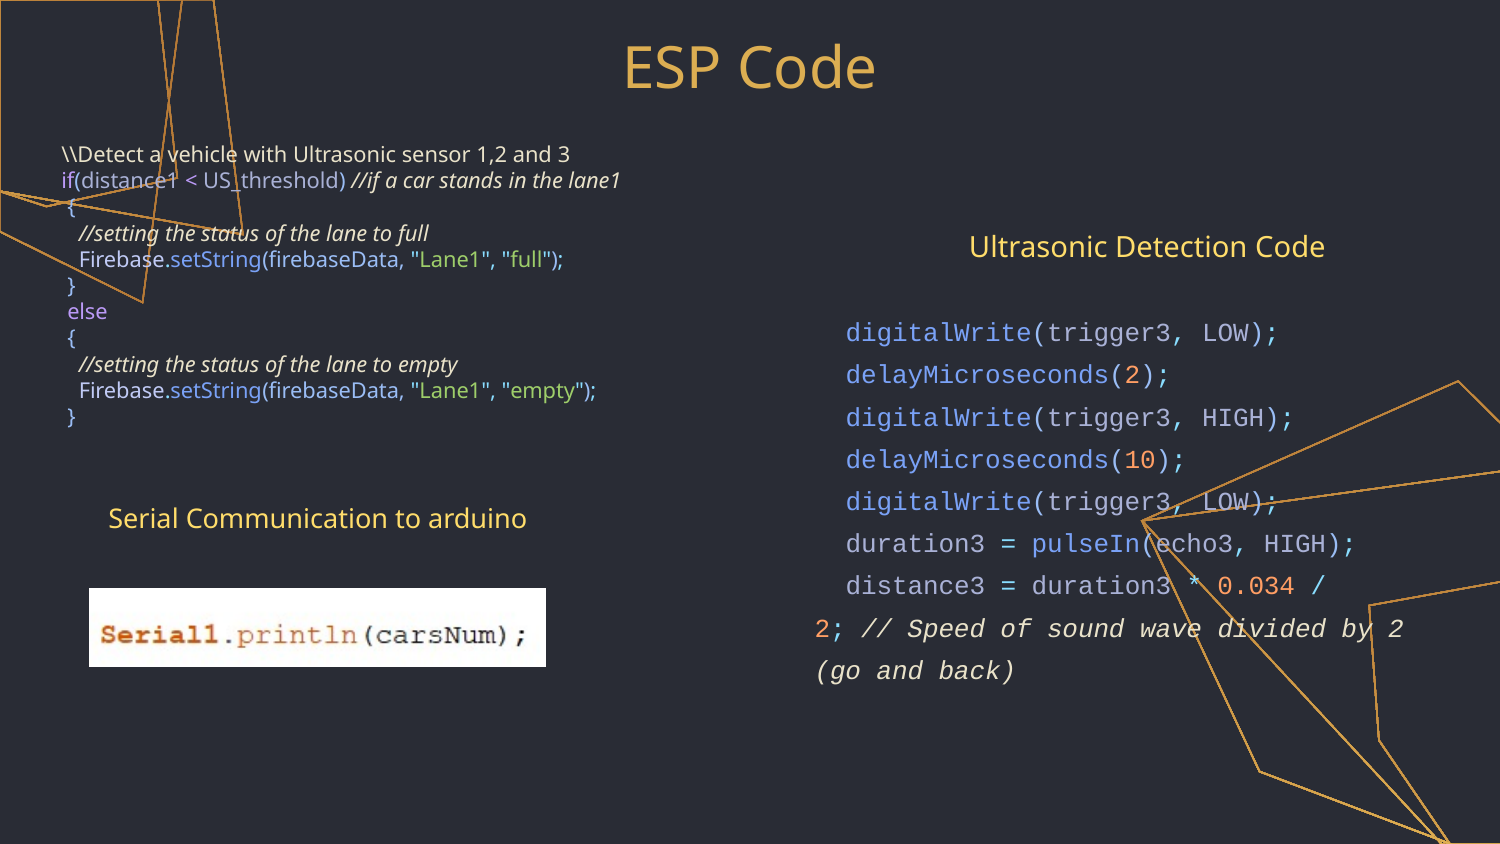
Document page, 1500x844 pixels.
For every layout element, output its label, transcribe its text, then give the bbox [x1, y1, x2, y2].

subtitle digitalWrite(trigger3, LOW); delayMicroseconds(2); digitalWrite(trigger3, HIGH); delayMicroseconds(10); digitalWrite(trigger3, LOW); duration3 = pulseIn(echo3, HIGH); distance3 = duration3 * 0.034 / 2; // Speed of sound wave divided by 2 (go and back) [799, 294, 1434, 726]
picture [89, 588, 546, 667]
text_box \\Detect a vehicle with Ultrasonic sensor 1,2 and 3 if(distance1 < US_threshold) //if a car stands in the lane1 { //setting the status of the lane to full Firebase.setString(firebaseData, "Lane1", "full"); } else { //setting the status of the lane to empty Firebase.setString(firebaseData, "Lane1", "empty"); } [40, 125, 766, 444]
text_box Serial Communication to arduino [48, 486, 587, 550]
text_box Ultrasonic Detection Code [914, 213, 1380, 279]
title ESP Code [327, 29, 1173, 101]
